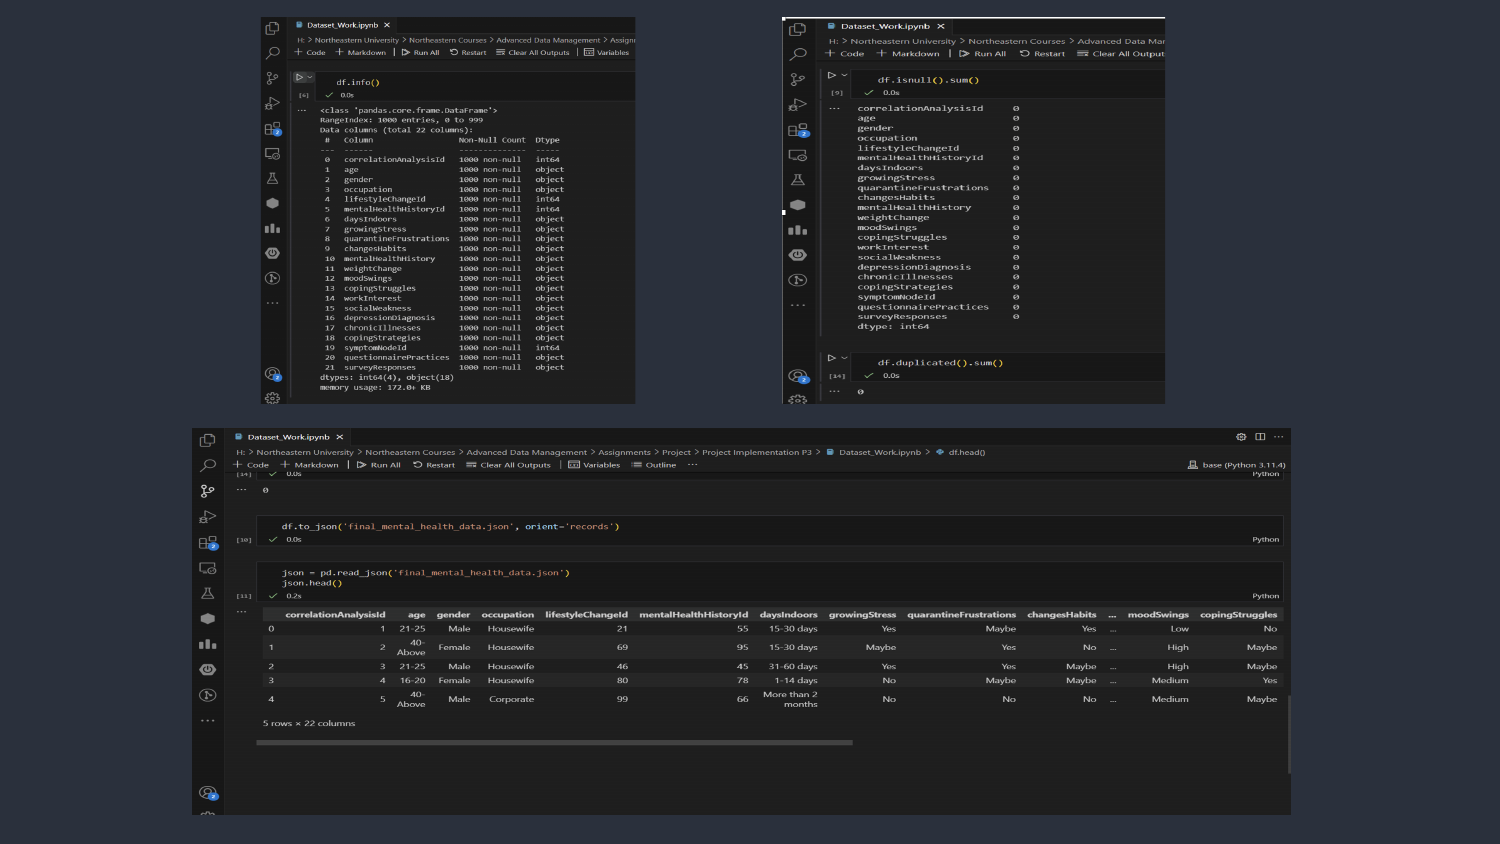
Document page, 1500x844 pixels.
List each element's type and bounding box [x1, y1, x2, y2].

picture [781, 17, 1166, 404]
picture [260, 17, 636, 404]
picture [192, 428, 1291, 815]
